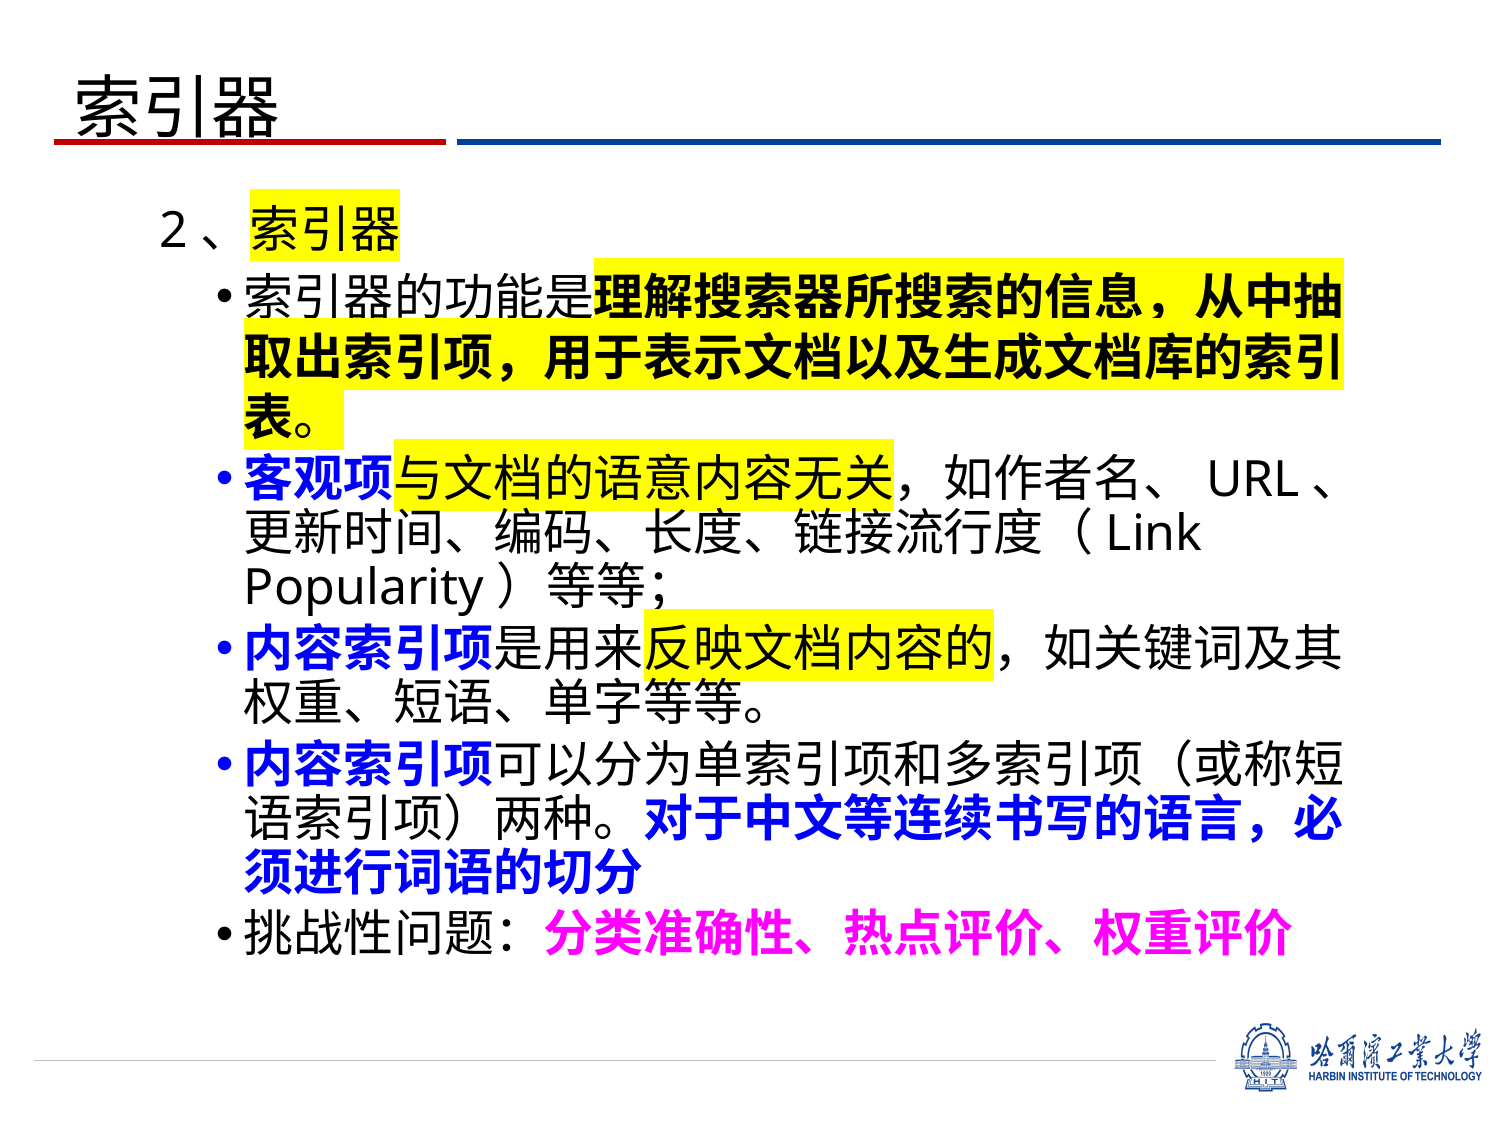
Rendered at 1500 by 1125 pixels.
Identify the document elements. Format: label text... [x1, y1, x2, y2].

title 索引器 [58, 1, 1353, 219]
list 2、索引器 索引器的功能是理解搜索器所搜索的信息，从中抽取出索引项，用于表示文档以及生成文档库的索引表。 客观项与文档的语意内容无关，如作者名、URL、更新时间、编码、长度、链接流行度（Link Popularity）等等； 内容索引项是用来反映文档内容的，如关键词及其权重、短语、单字等等。 内容索引项可以分为单索引项和多索引项（或称短语索引项）两种。对于中文等连续书写的语言，必须进行词语的切分 挑战性问题：分类准确性、热点评价、权重评价 [144, 196, 1383, 1009]
picture [1204, 1023, 1482, 1094]
